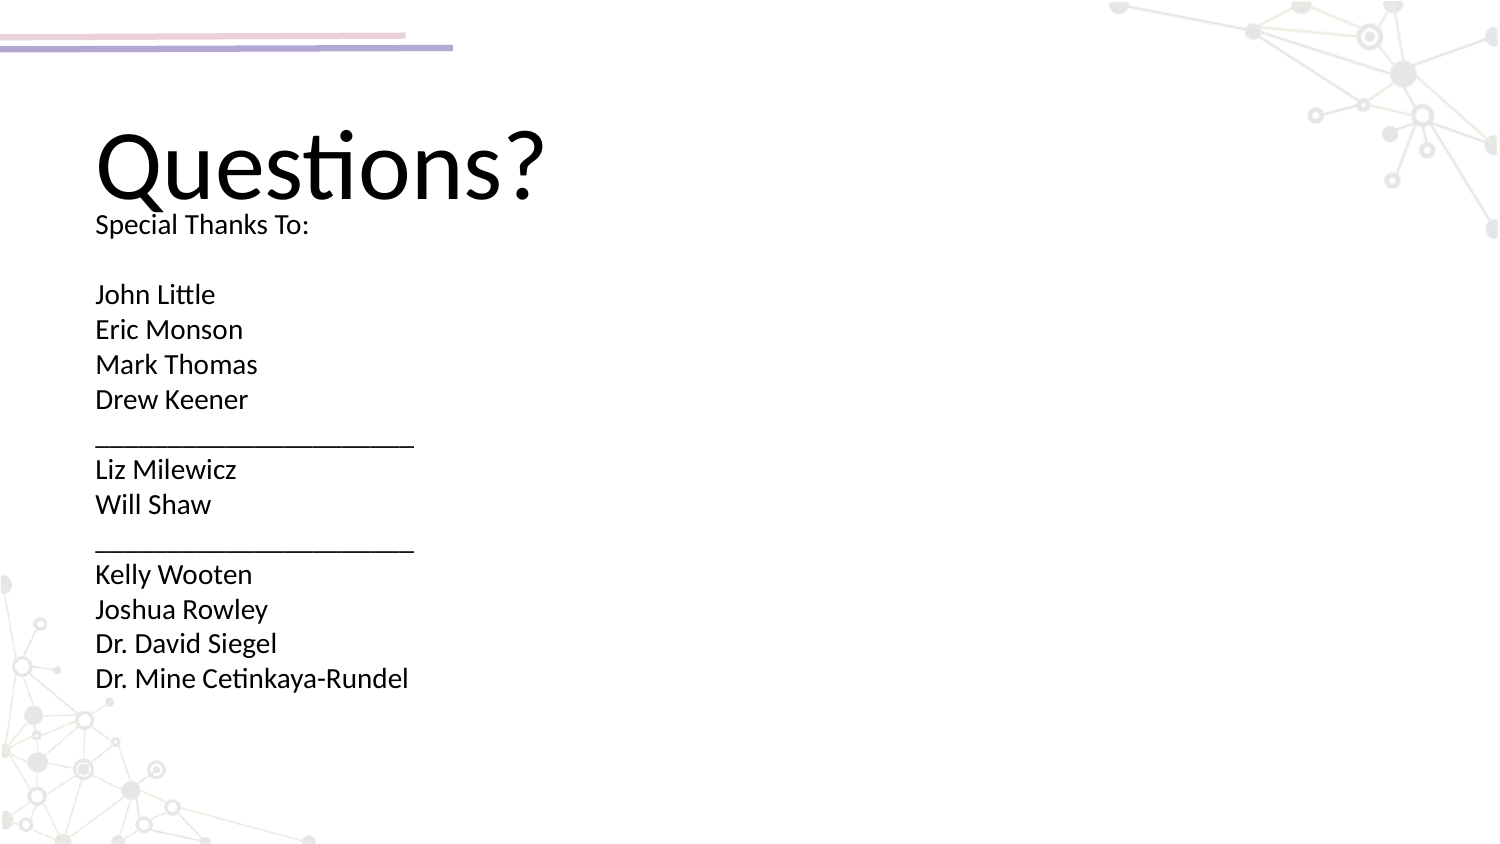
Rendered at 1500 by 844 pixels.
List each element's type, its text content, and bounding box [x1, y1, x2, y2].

picture [1107, 0, 1499, 240]
title Questions? [80, 36, 1102, 190]
text_box Special Thanks To: John Little Eric Monson Mark Thomas Drew Keener ______________________ Liz Milewicz Will Shaw ______________________ Kelly Wooten Joshua Rowley Dr. David Siegel Dr. Mine Cetinkaya-Rundel [80, 190, 1448, 686]
picture [0, 574, 316, 844]
